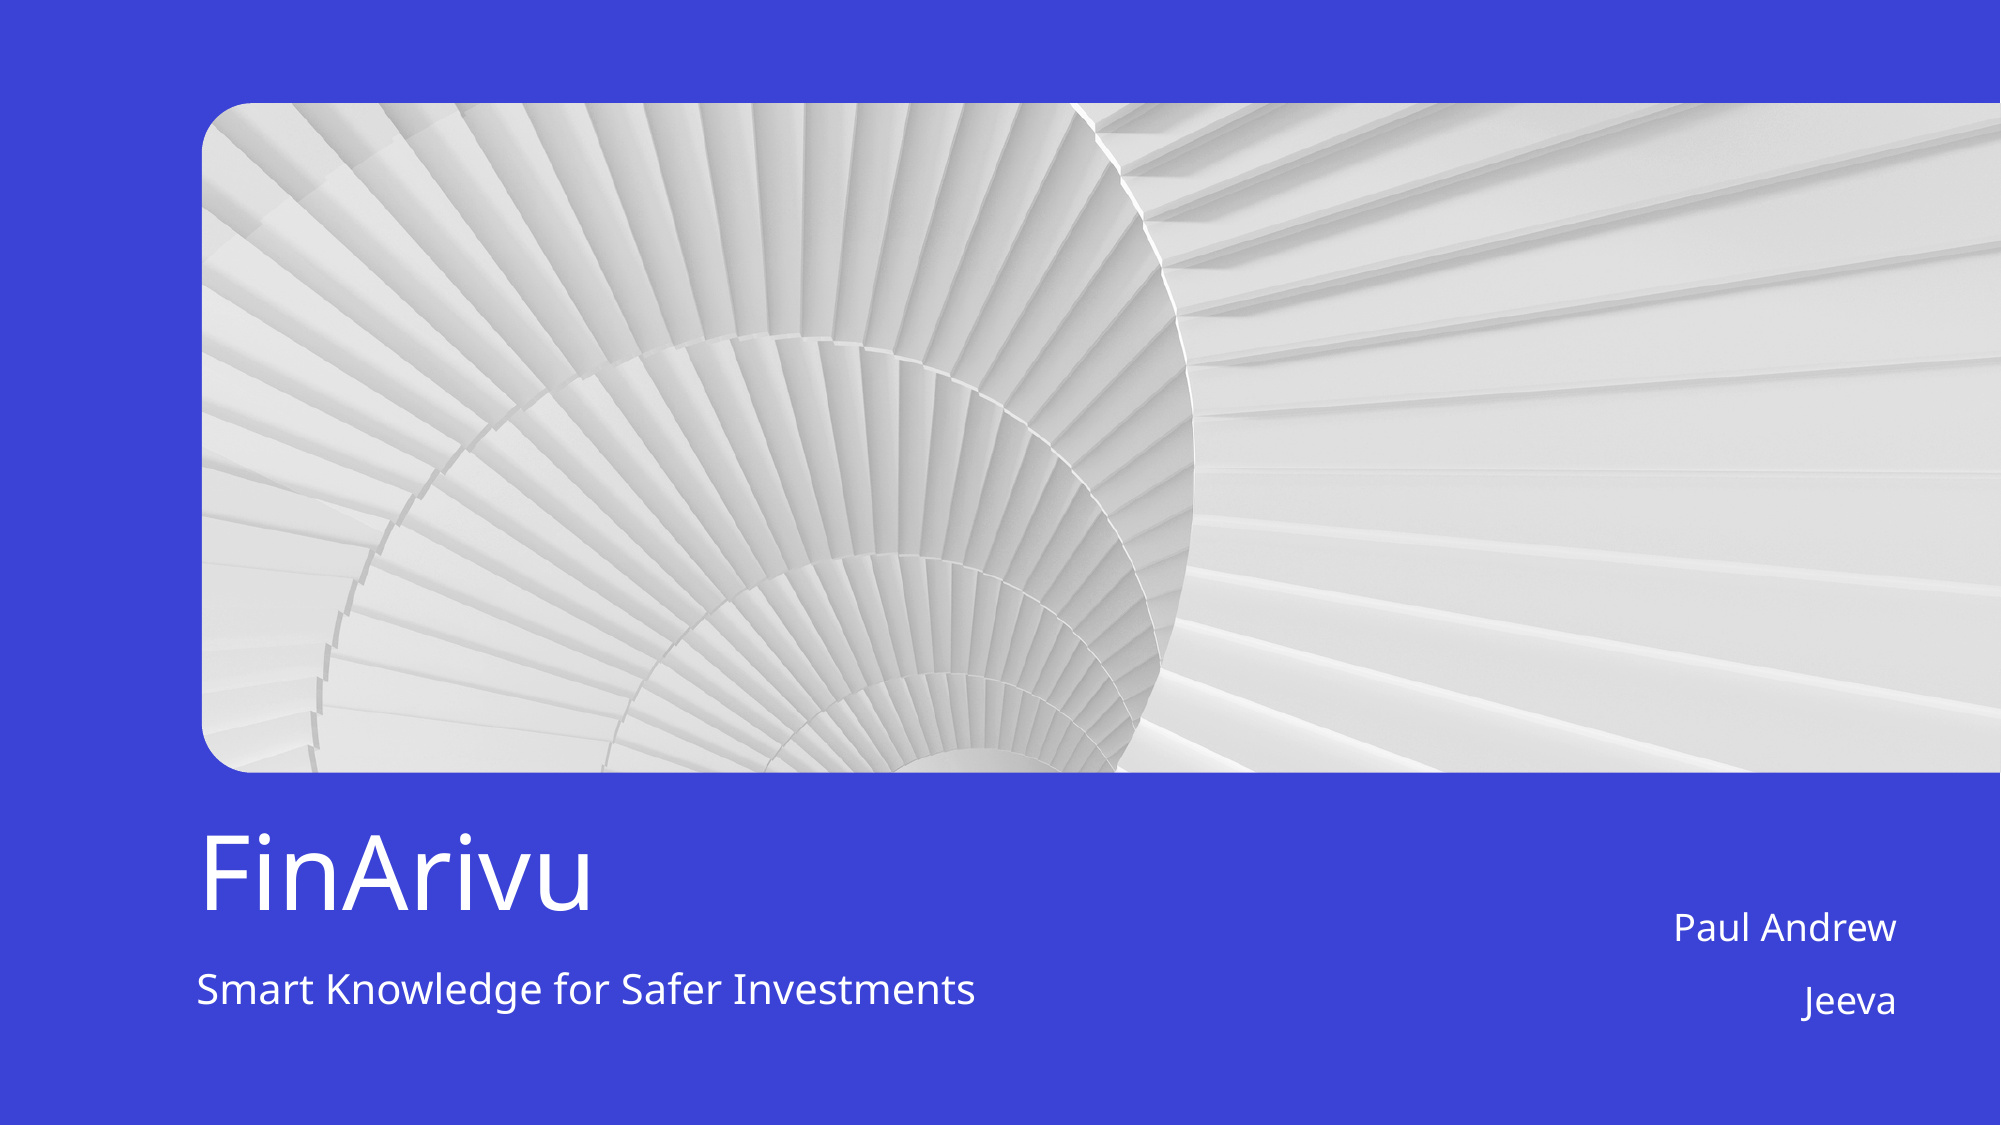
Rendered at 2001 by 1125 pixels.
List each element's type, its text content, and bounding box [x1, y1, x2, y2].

picture [201, 103, 2001, 773]
text_box Smart Knowledge for Safer Investments [181, 955, 1083, 1021]
title FinArivu [182, 813, 1308, 1099]
subtitle Paul Andrew Jeeva [1338, 813, 1913, 1031]
